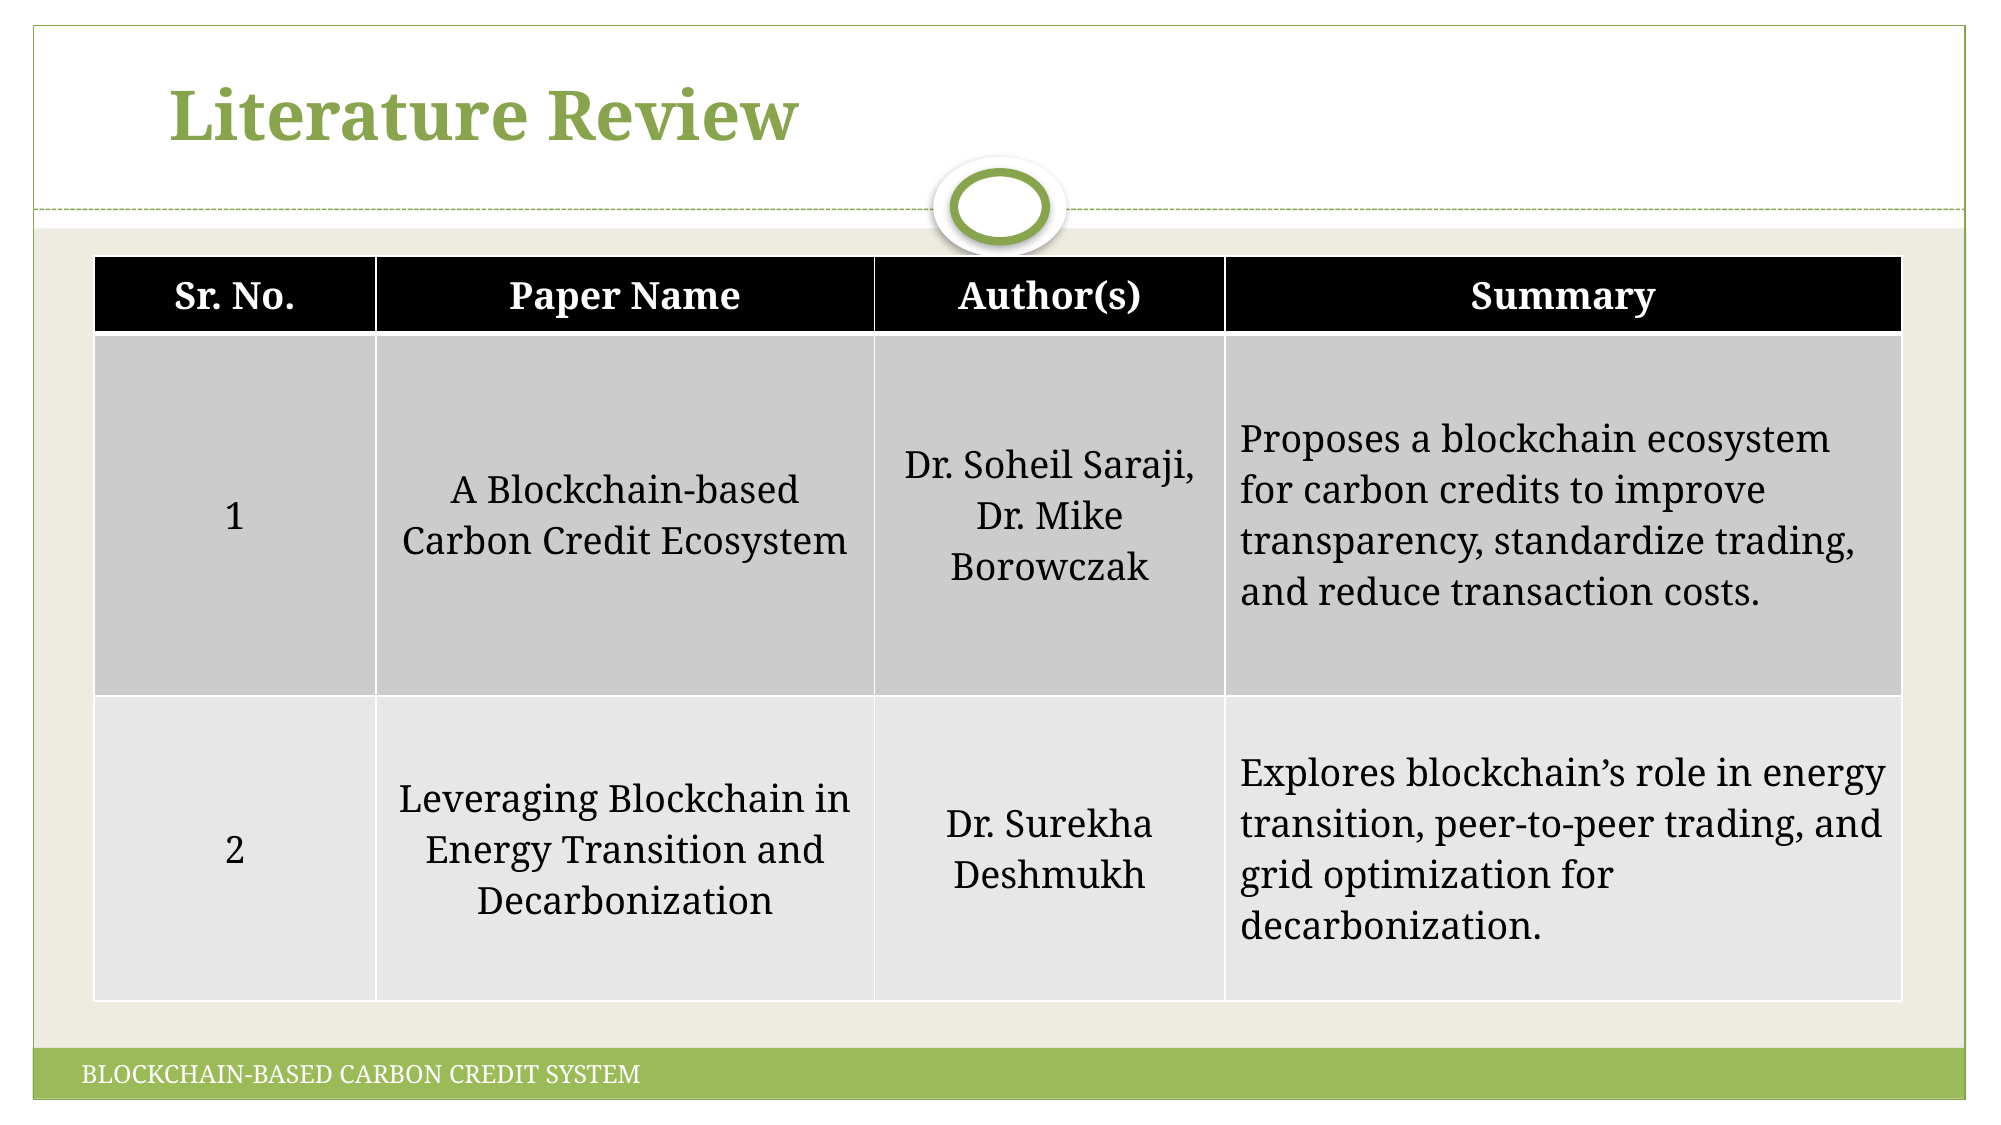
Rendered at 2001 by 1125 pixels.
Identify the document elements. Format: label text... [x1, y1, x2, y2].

table_header Paper Name [377, 257, 874, 331]
table_cell 1 [95, 336, 375, 695]
table_cell Dr. Surekha Deshmukh [875, 697, 1224, 1000]
table_header Author(s) [875, 257, 1224, 331]
table_cell Explores blockchain’s role in energy transition, peer-to-peer trading, and grid optimization for decarbonization. [1226, 697, 1901, 1000]
table_cell 2 [95, 697, 375, 1000]
footer BLOCKCHAIN-BASED CARBON CREDIT SYSTEM [66, 1051, 850, 1112]
table_cell Proposes a blockchain ecosystem for carbon credits to improve transparency, standardize trading, and reduce transaction costs. [1226, 336, 1901, 695]
table_header Summary [1226, 257, 1901, 331]
table_cell A Blockchain-based Carbon Credit Ecosystem [377, 336, 874, 695]
title Literature Review [154, 37, 1933, 162]
table_cell Leveraging Blockchain in Energy Transition and Decarbonization [377, 697, 874, 1000]
table_header Sr. No. [95, 257, 375, 331]
table_cell Dr. Soheil Saraji, Dr. Mike Borowczak [875, 336, 1224, 695]
